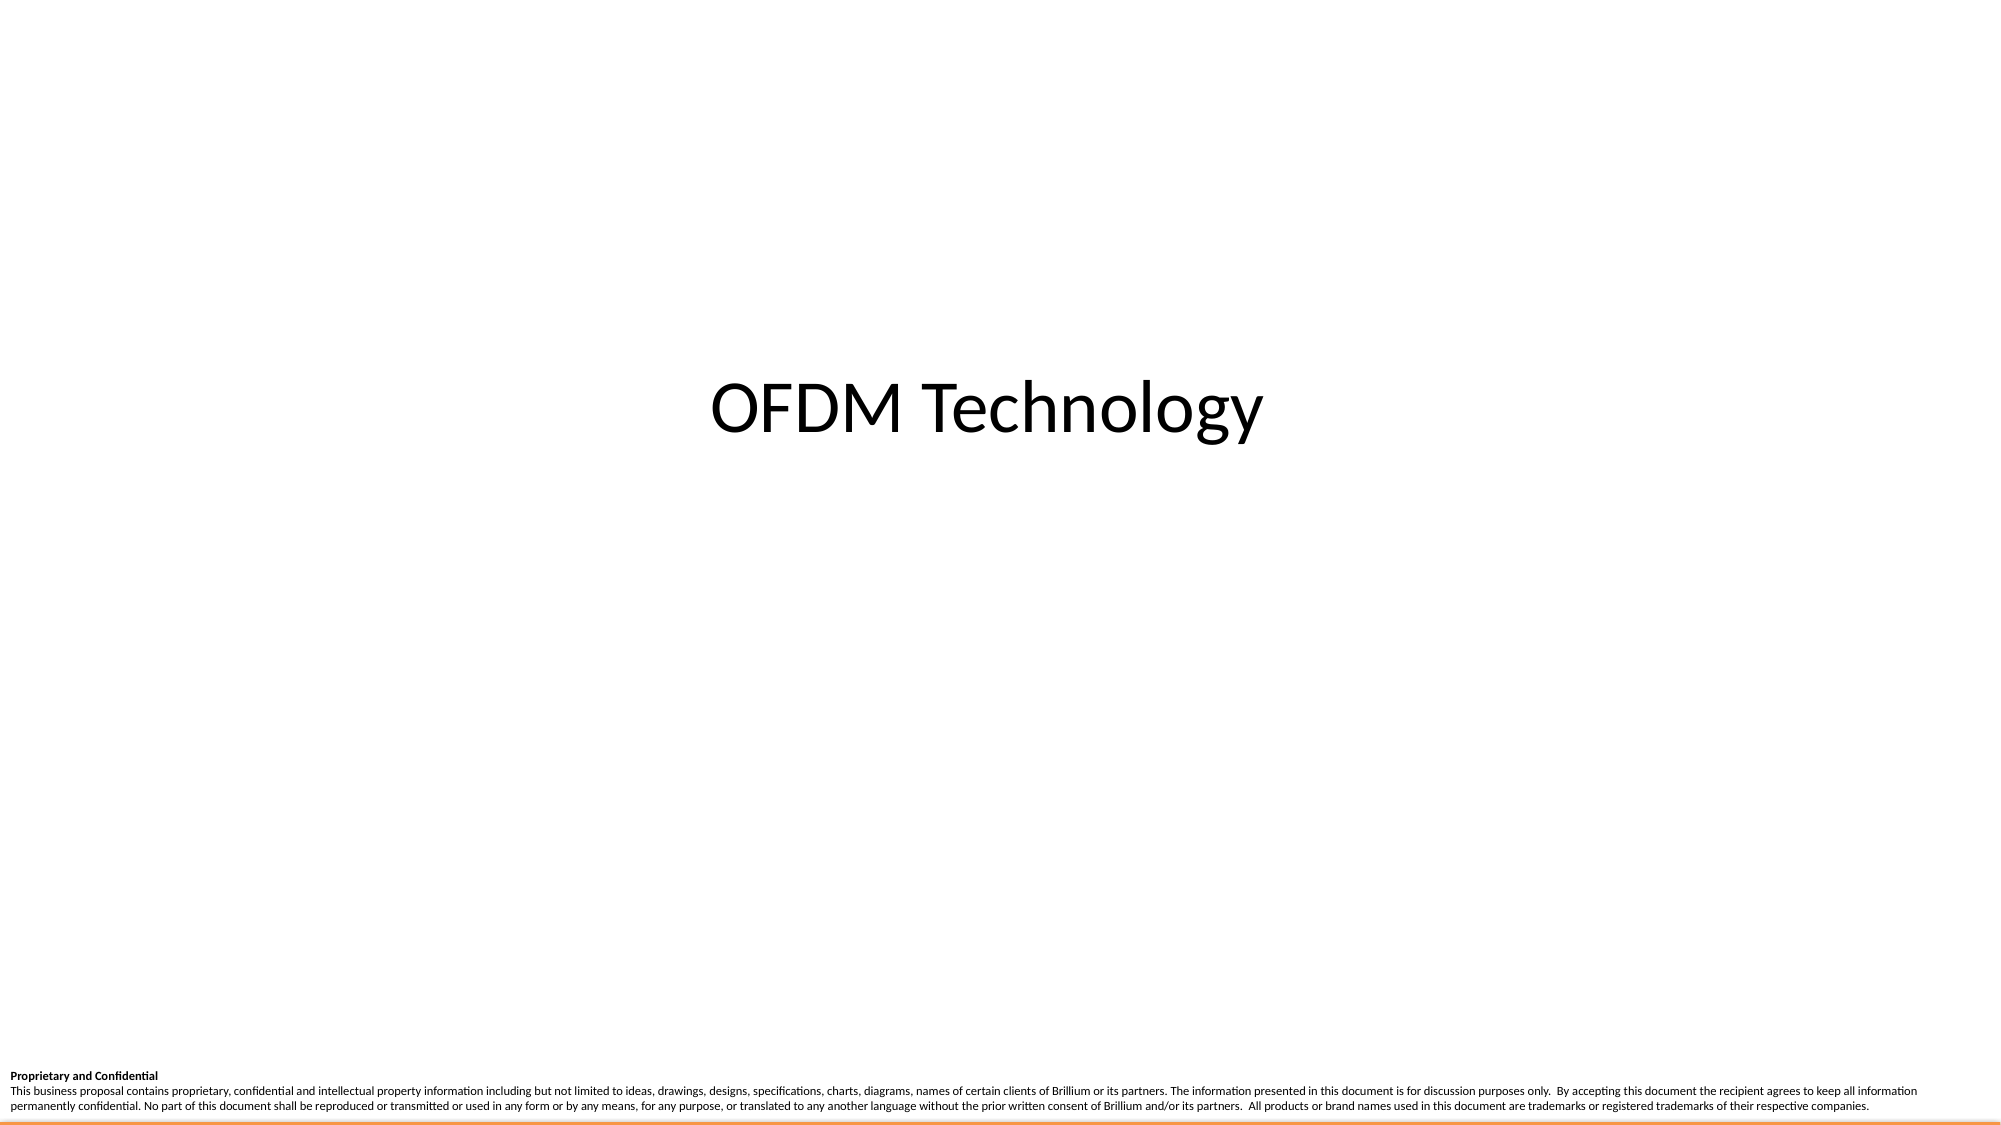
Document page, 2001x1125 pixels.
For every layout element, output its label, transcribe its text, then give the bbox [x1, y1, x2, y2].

title OFDM Technology [87, 308, 1888, 496]
